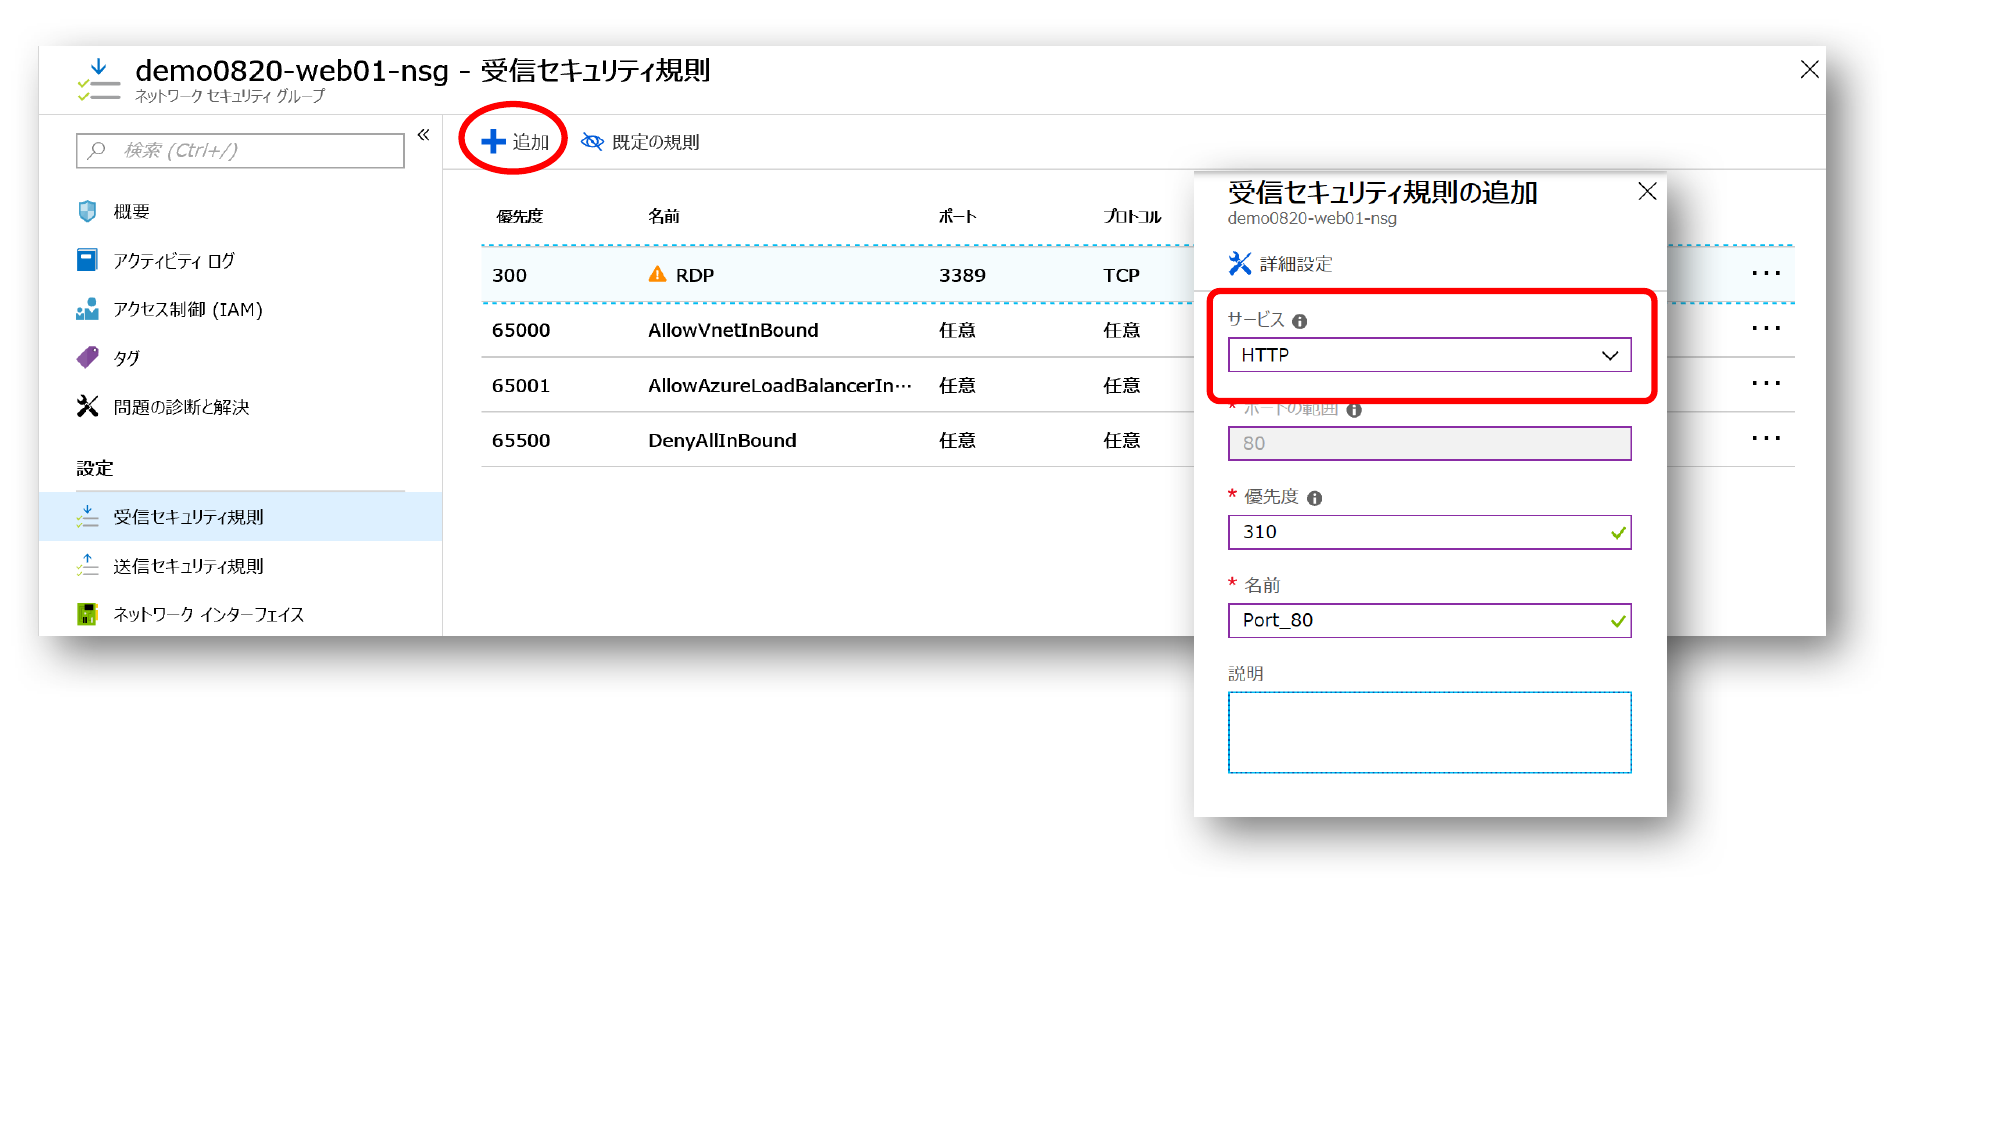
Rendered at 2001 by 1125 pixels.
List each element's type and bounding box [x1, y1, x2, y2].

picture [38, 46, 1826, 817]
